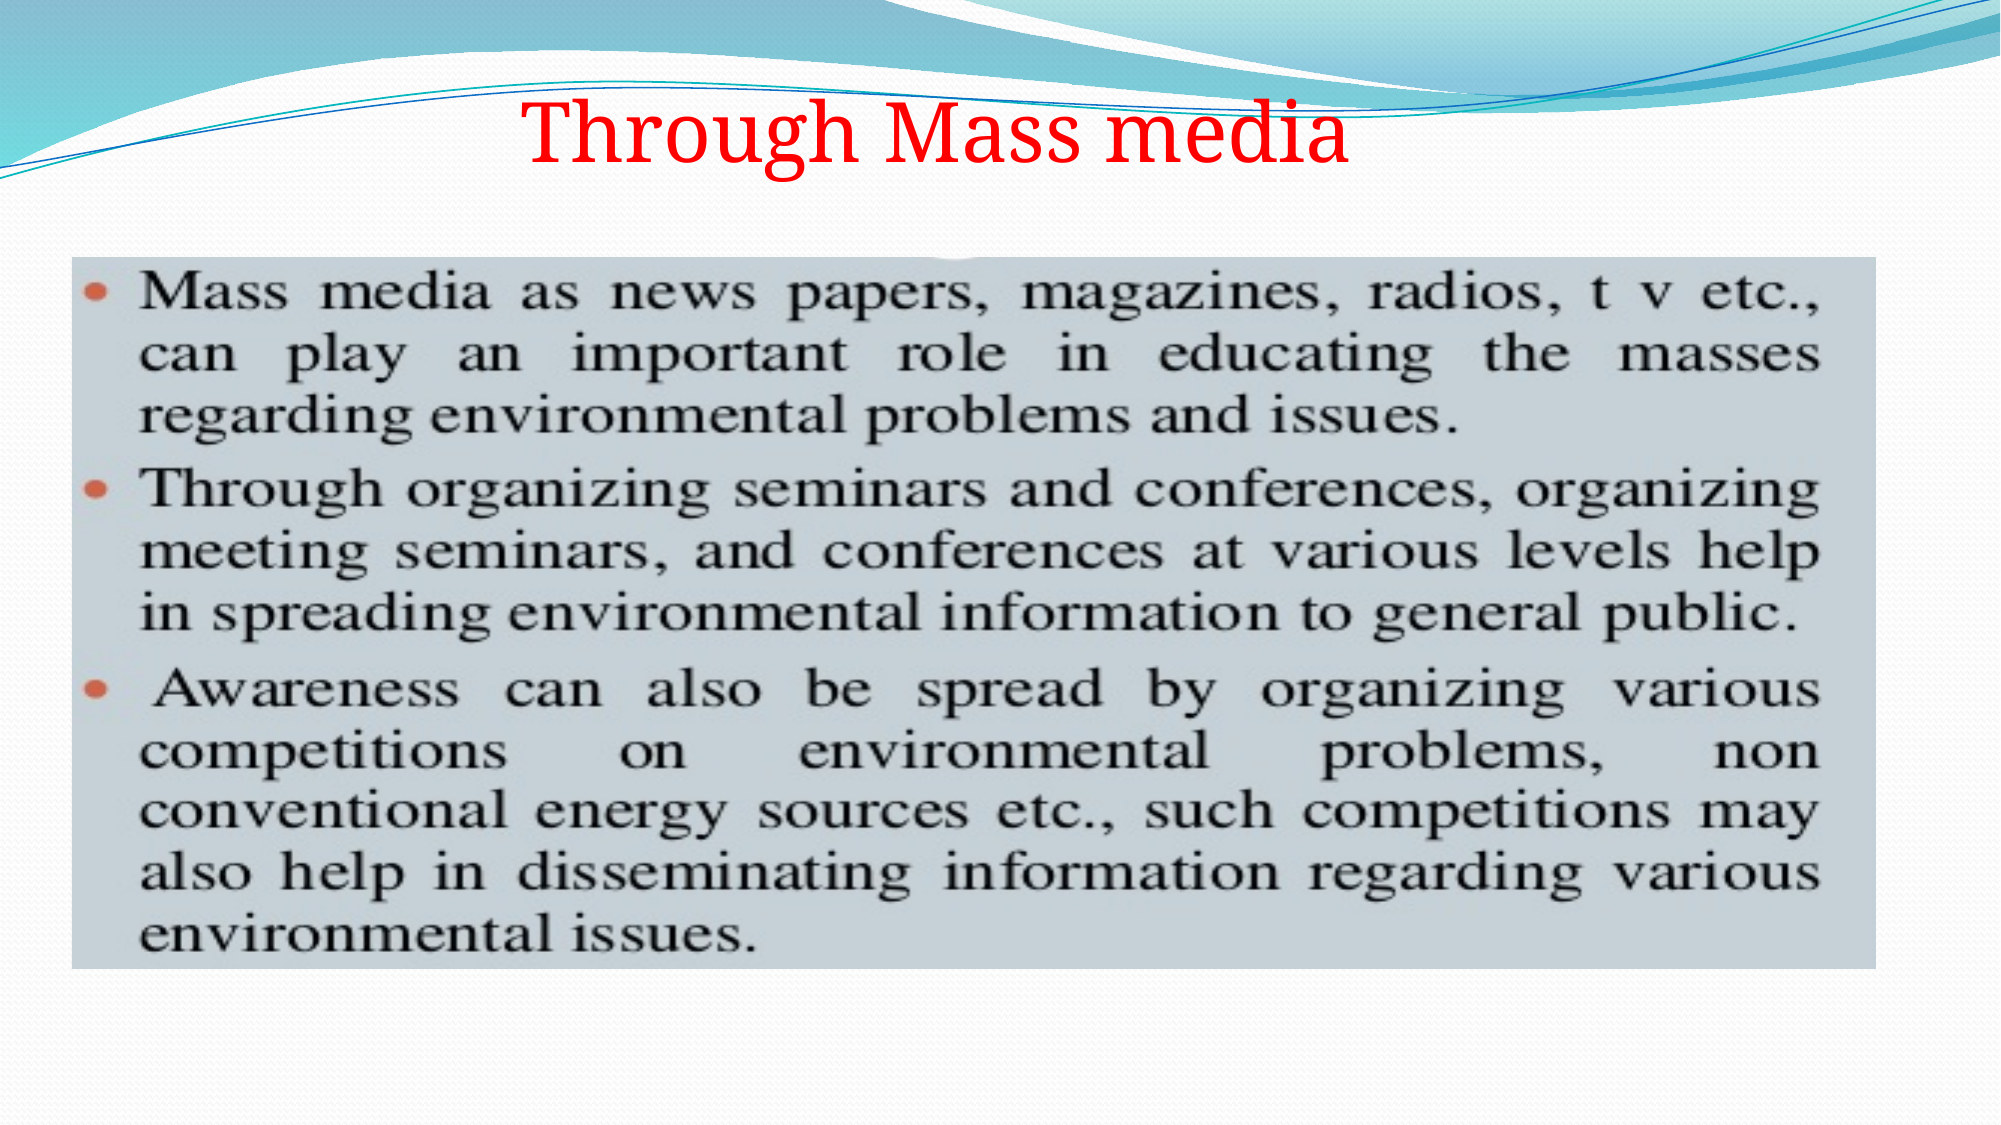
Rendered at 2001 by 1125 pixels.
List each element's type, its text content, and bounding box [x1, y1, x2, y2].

picture [71, 256, 1877, 969]
text_box Through Mass media [505, 72, 1390, 187]
